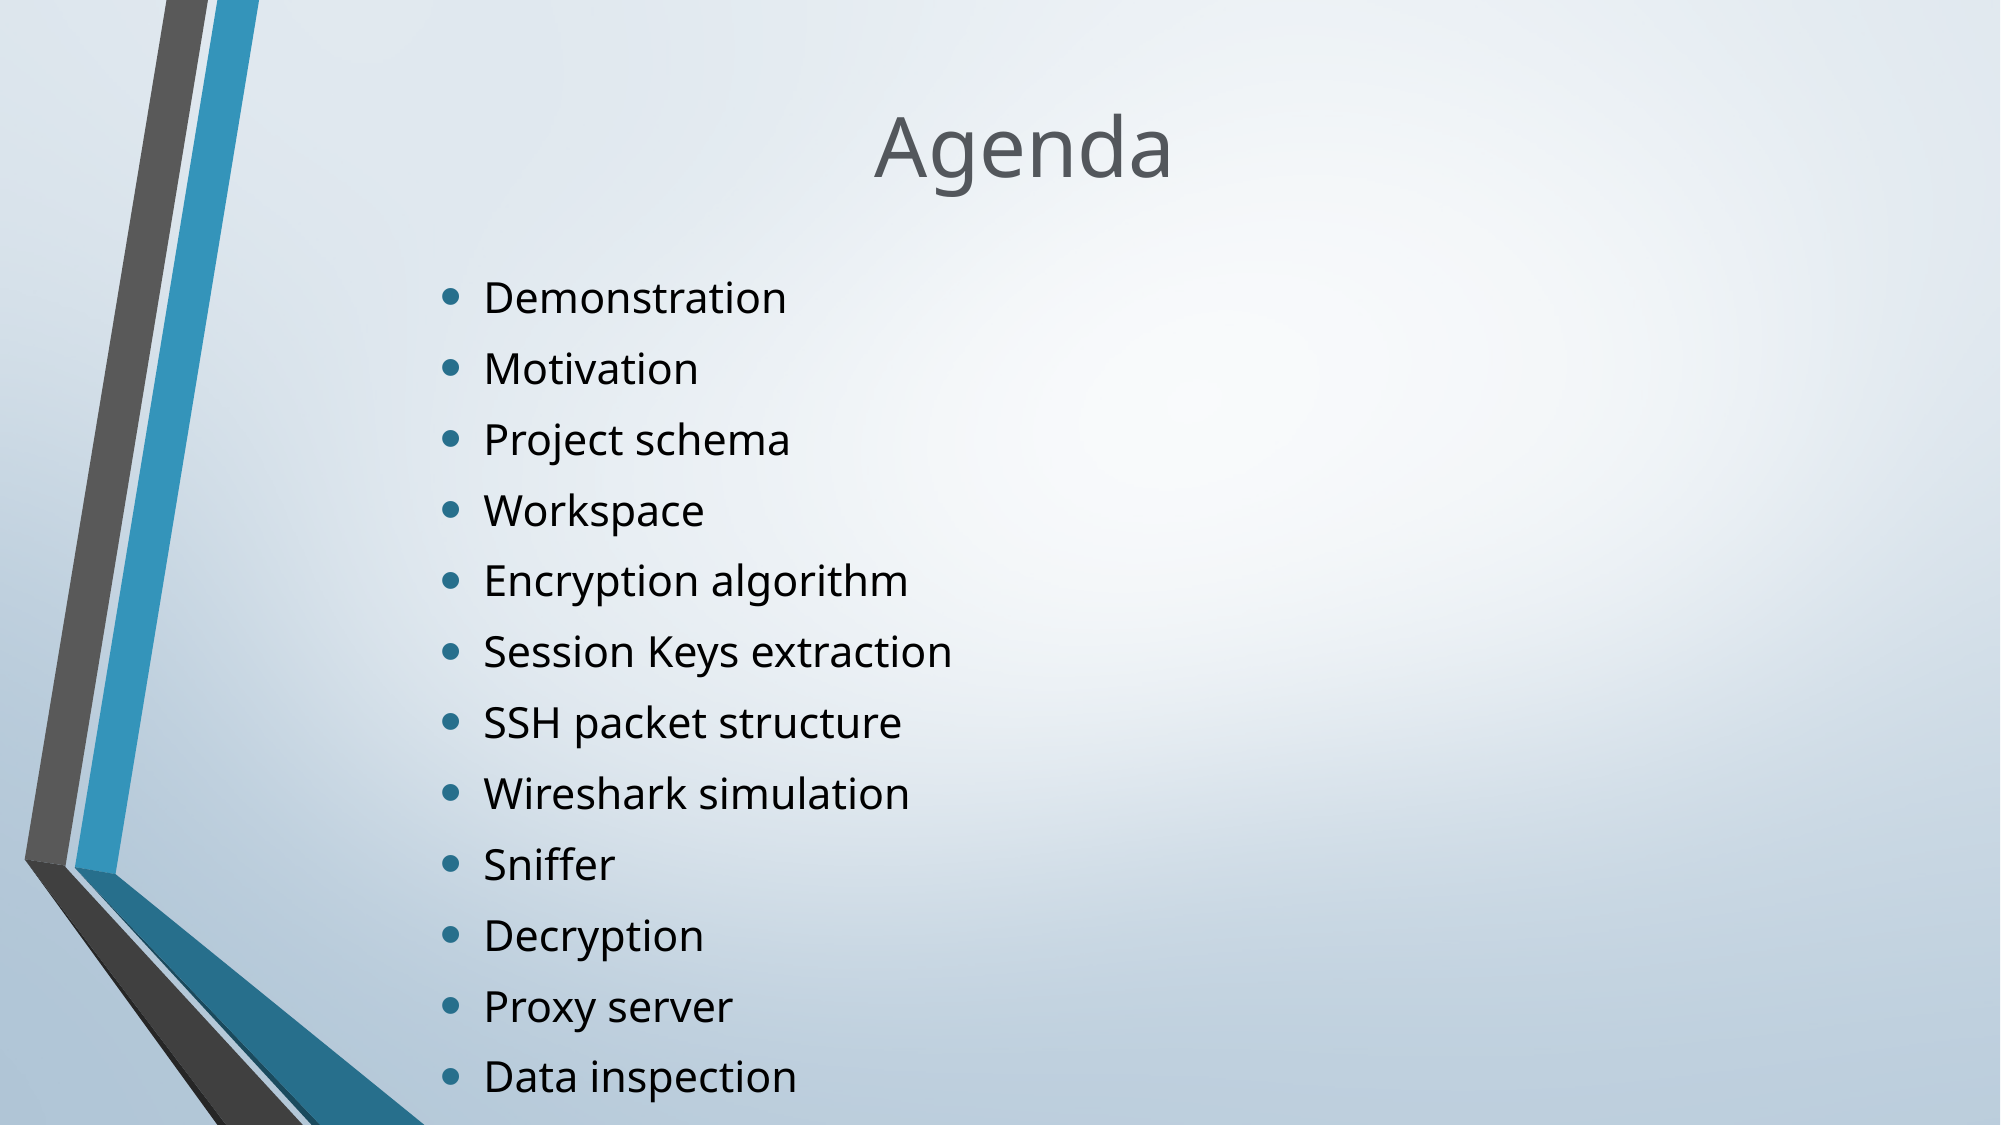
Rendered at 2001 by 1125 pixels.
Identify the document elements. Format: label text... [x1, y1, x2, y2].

list Demonstration Motivation Project schema Workspace Encryption algorithm Session Keys extraction SSH packet structure Wireshark simulation Sniffer Decryption Proxy server Data inspection [424, 262, 1888, 1114]
title Agenda [203, 0, 1848, 288]
